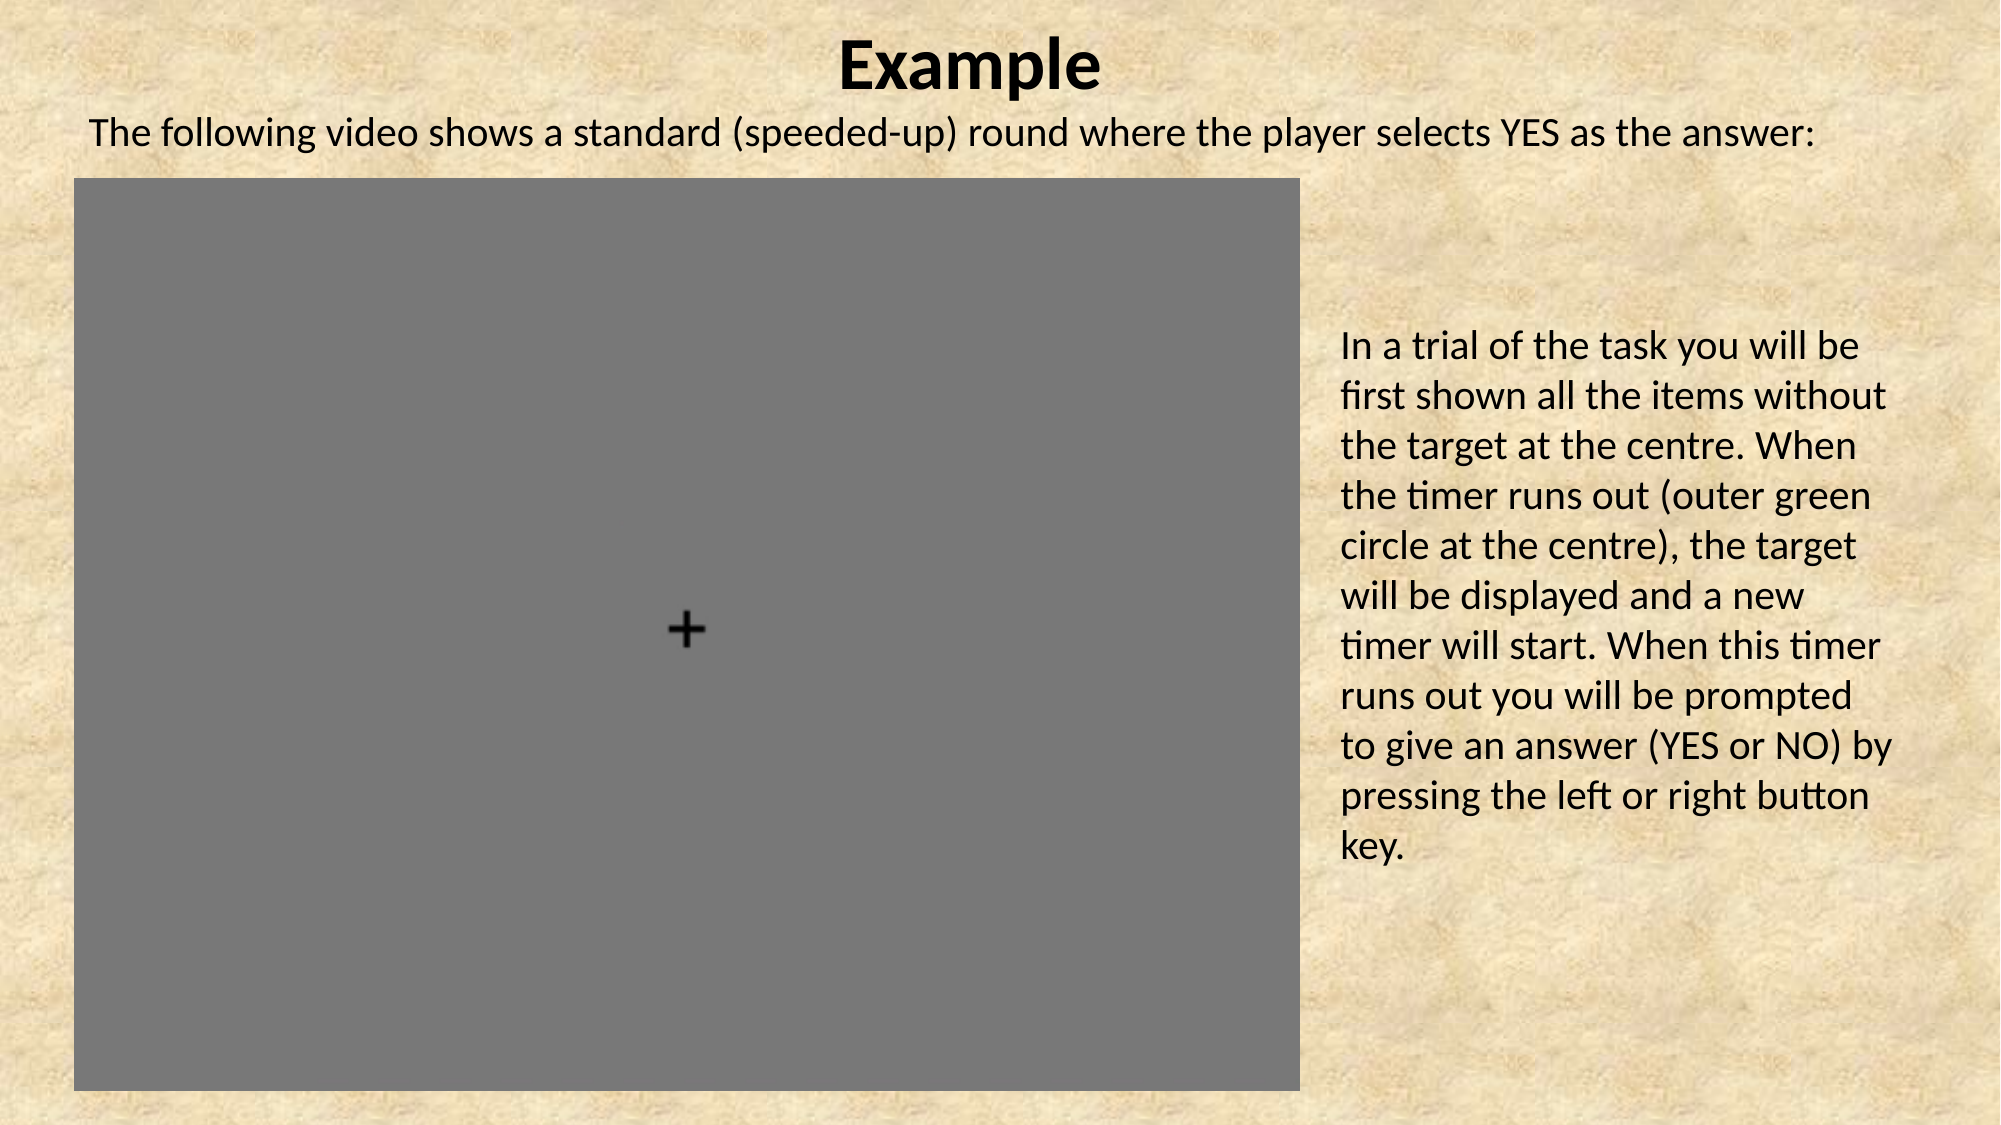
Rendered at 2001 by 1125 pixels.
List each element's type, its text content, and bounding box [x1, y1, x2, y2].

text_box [73, 178, 1301, 1092]
text_box In a trial of the task you will be first shown all the items without the target at the centre. When the timer runs out (outer green circle at the centre), the target will be displayed and a new timer will start. When this timer runs out you will be prompted to give an answer (YES or NO) by pressing the left or right button key. [1325, 310, 1911, 876]
picture [0, 0, 2001, 1125]
text_box Example [30, 7, 1911, 112]
text_box The following video shows a standard (speeded-up) round where the player selects YES as the answer: [73, 97, 2000, 163]
